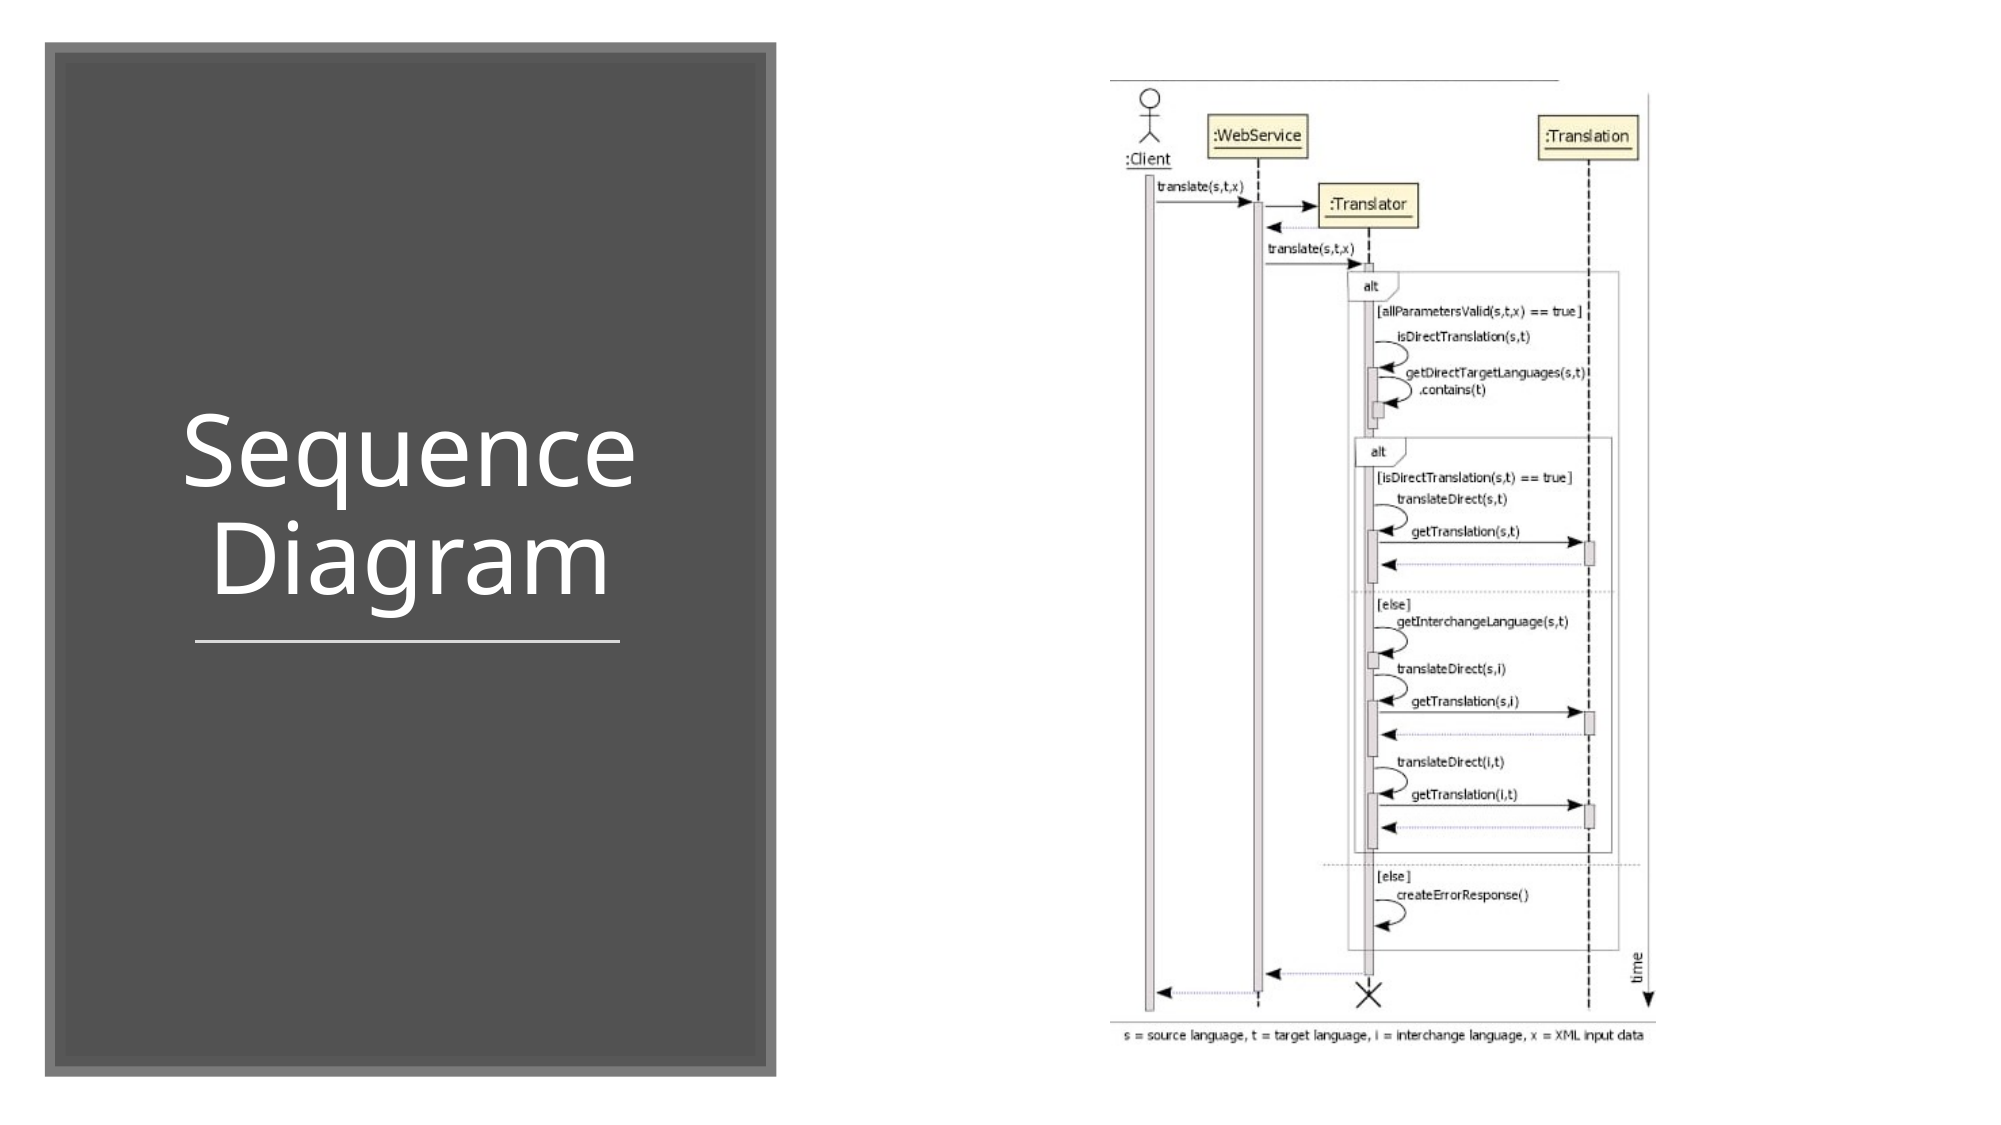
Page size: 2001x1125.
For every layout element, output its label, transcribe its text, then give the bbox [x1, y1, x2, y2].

title Sequence Diagram [110, 149, 711, 624]
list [1110, 80, 1656, 1046]
text_box [54, 52, 767, 1067]
